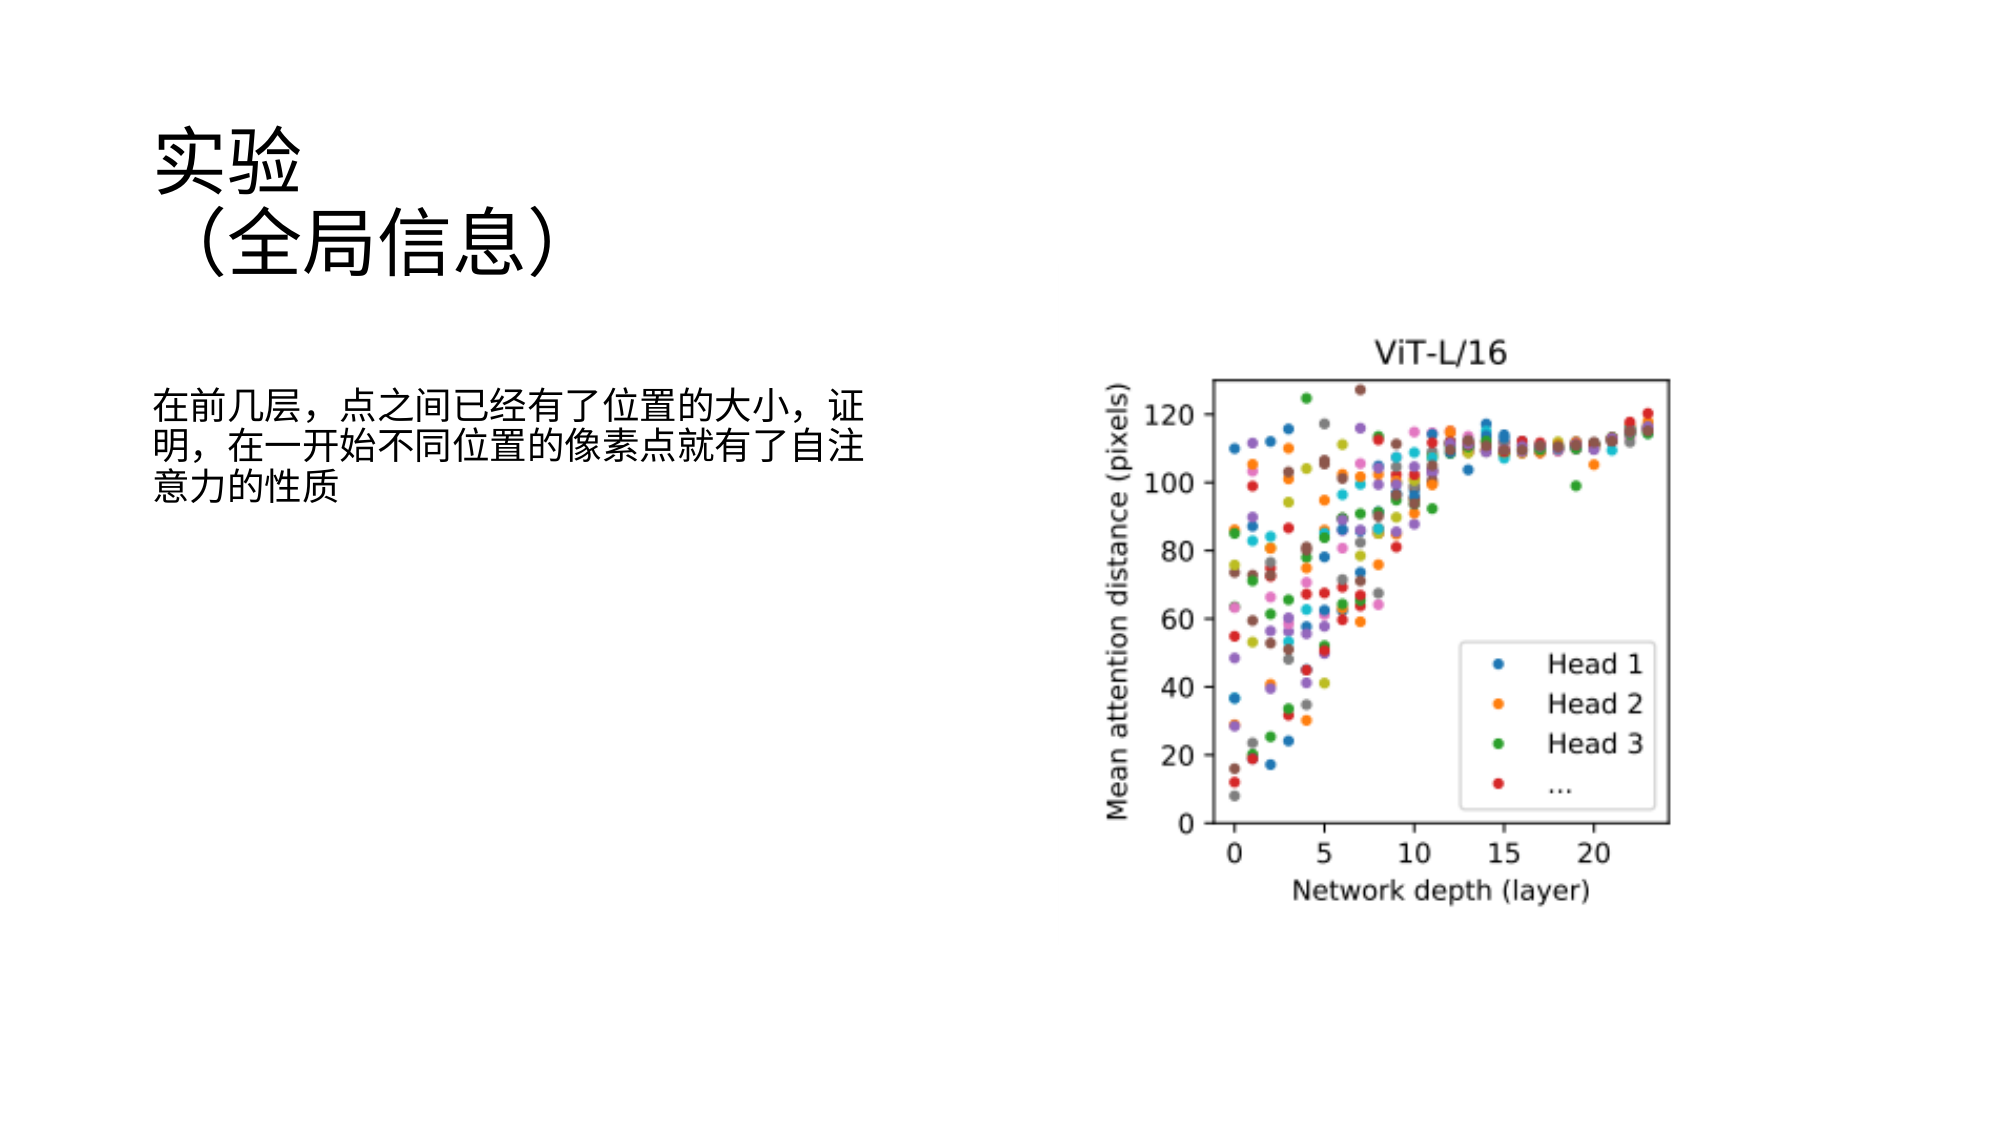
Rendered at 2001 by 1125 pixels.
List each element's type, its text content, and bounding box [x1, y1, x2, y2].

title 实验 （全局信息） [137, 117, 906, 352]
picture [1056, 264, 1776, 945]
list 在前几层，点之间已经有了位置的大小，证明，在一开始不同位置的像素点就有了自注意力的性质 [137, 379, 906, 1005]
